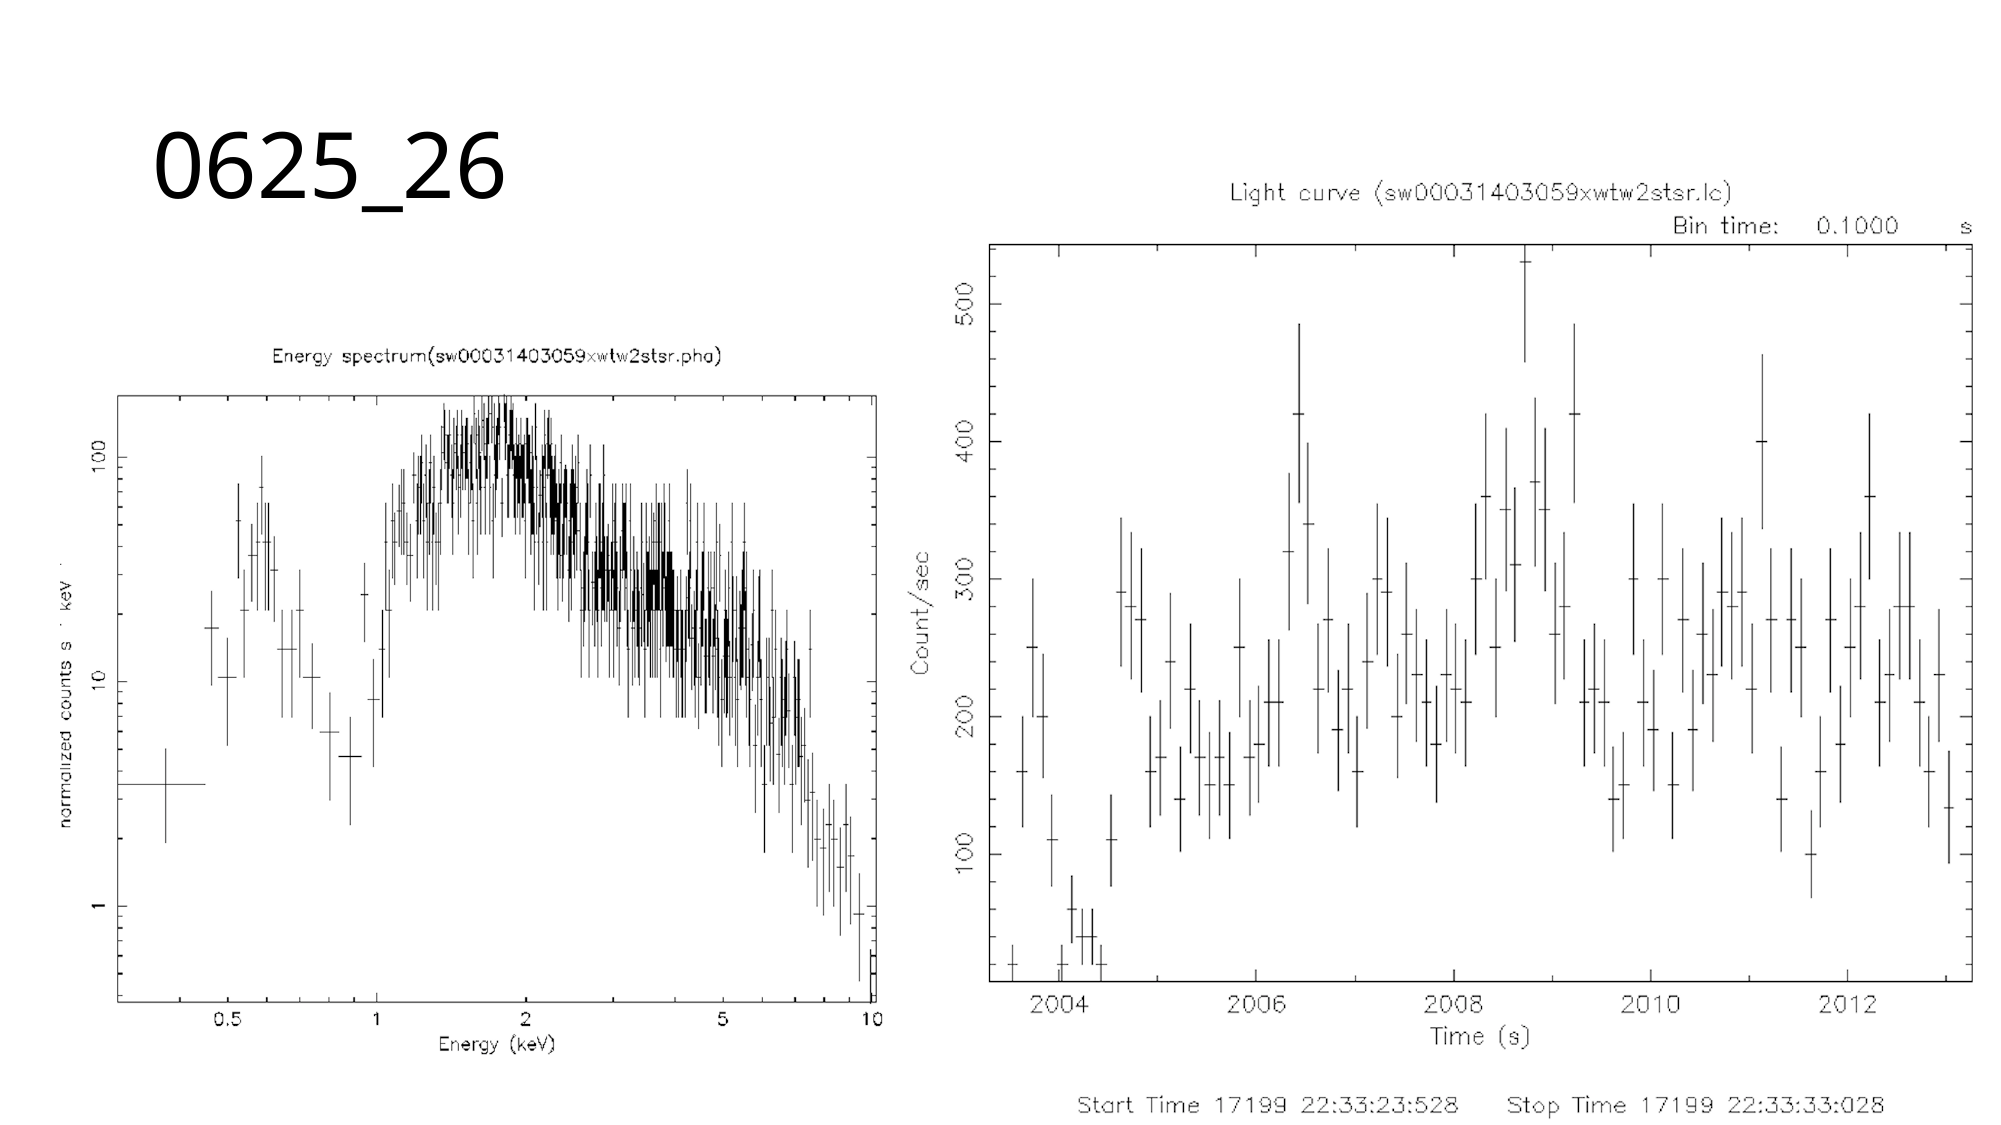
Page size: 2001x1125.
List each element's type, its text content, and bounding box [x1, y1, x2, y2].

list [60, 344, 892, 1059]
picture [894, 177, 2000, 1125]
title 0625_26 [137, 59, 1863, 278]
